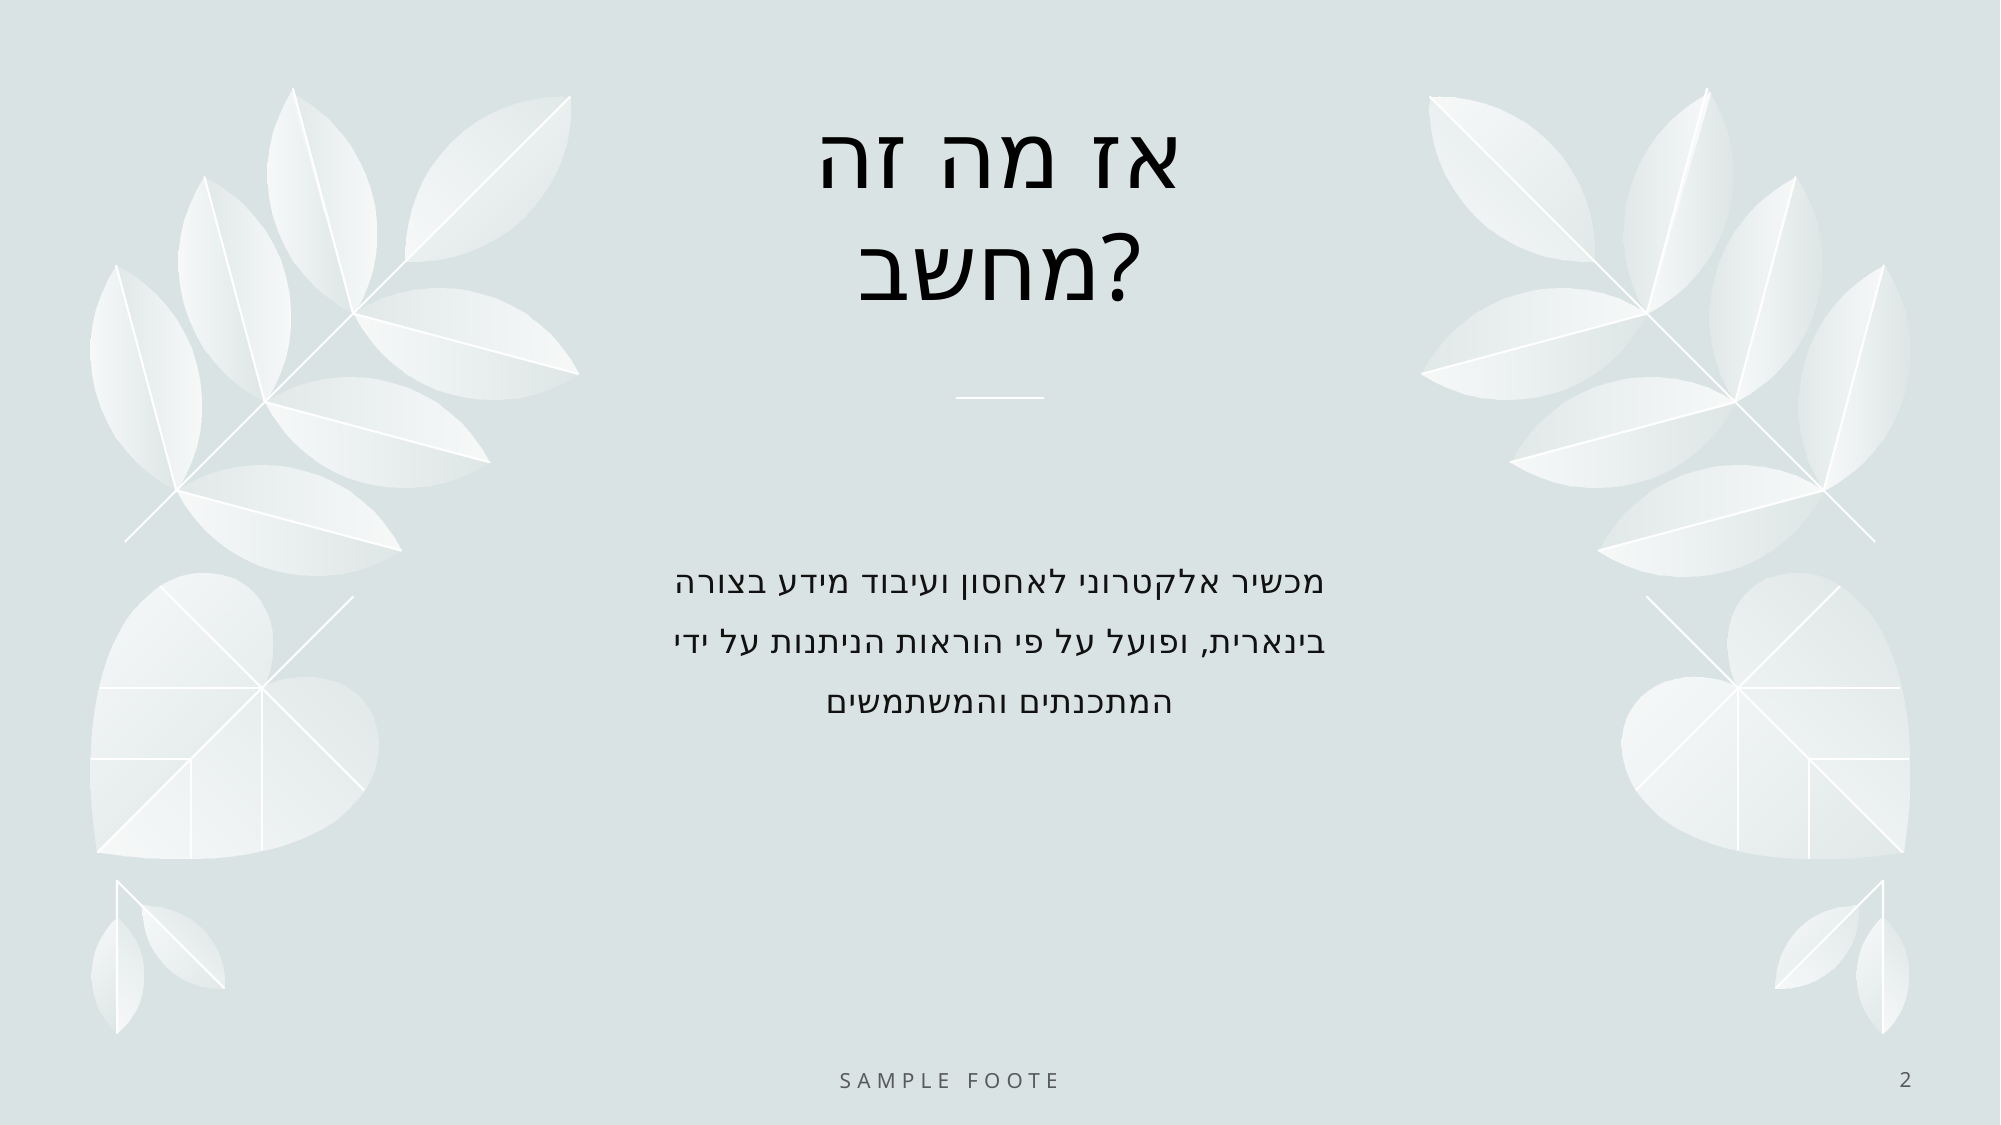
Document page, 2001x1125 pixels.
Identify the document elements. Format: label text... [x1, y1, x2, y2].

slide_number 2 [1637, 1042, 1927, 1119]
footer Sample Footer Text [451, 1042, 1549, 1119]
list מכשיר אלקטרוני לאחסון ועיבוד מידע בצורה בינארית, ופועל על פי הוראות הניתנות על ידי המתכנתים והמשתמשים [604, 471, 1396, 848]
title אז מה זה מחשב? [665, 87, 1335, 327]
